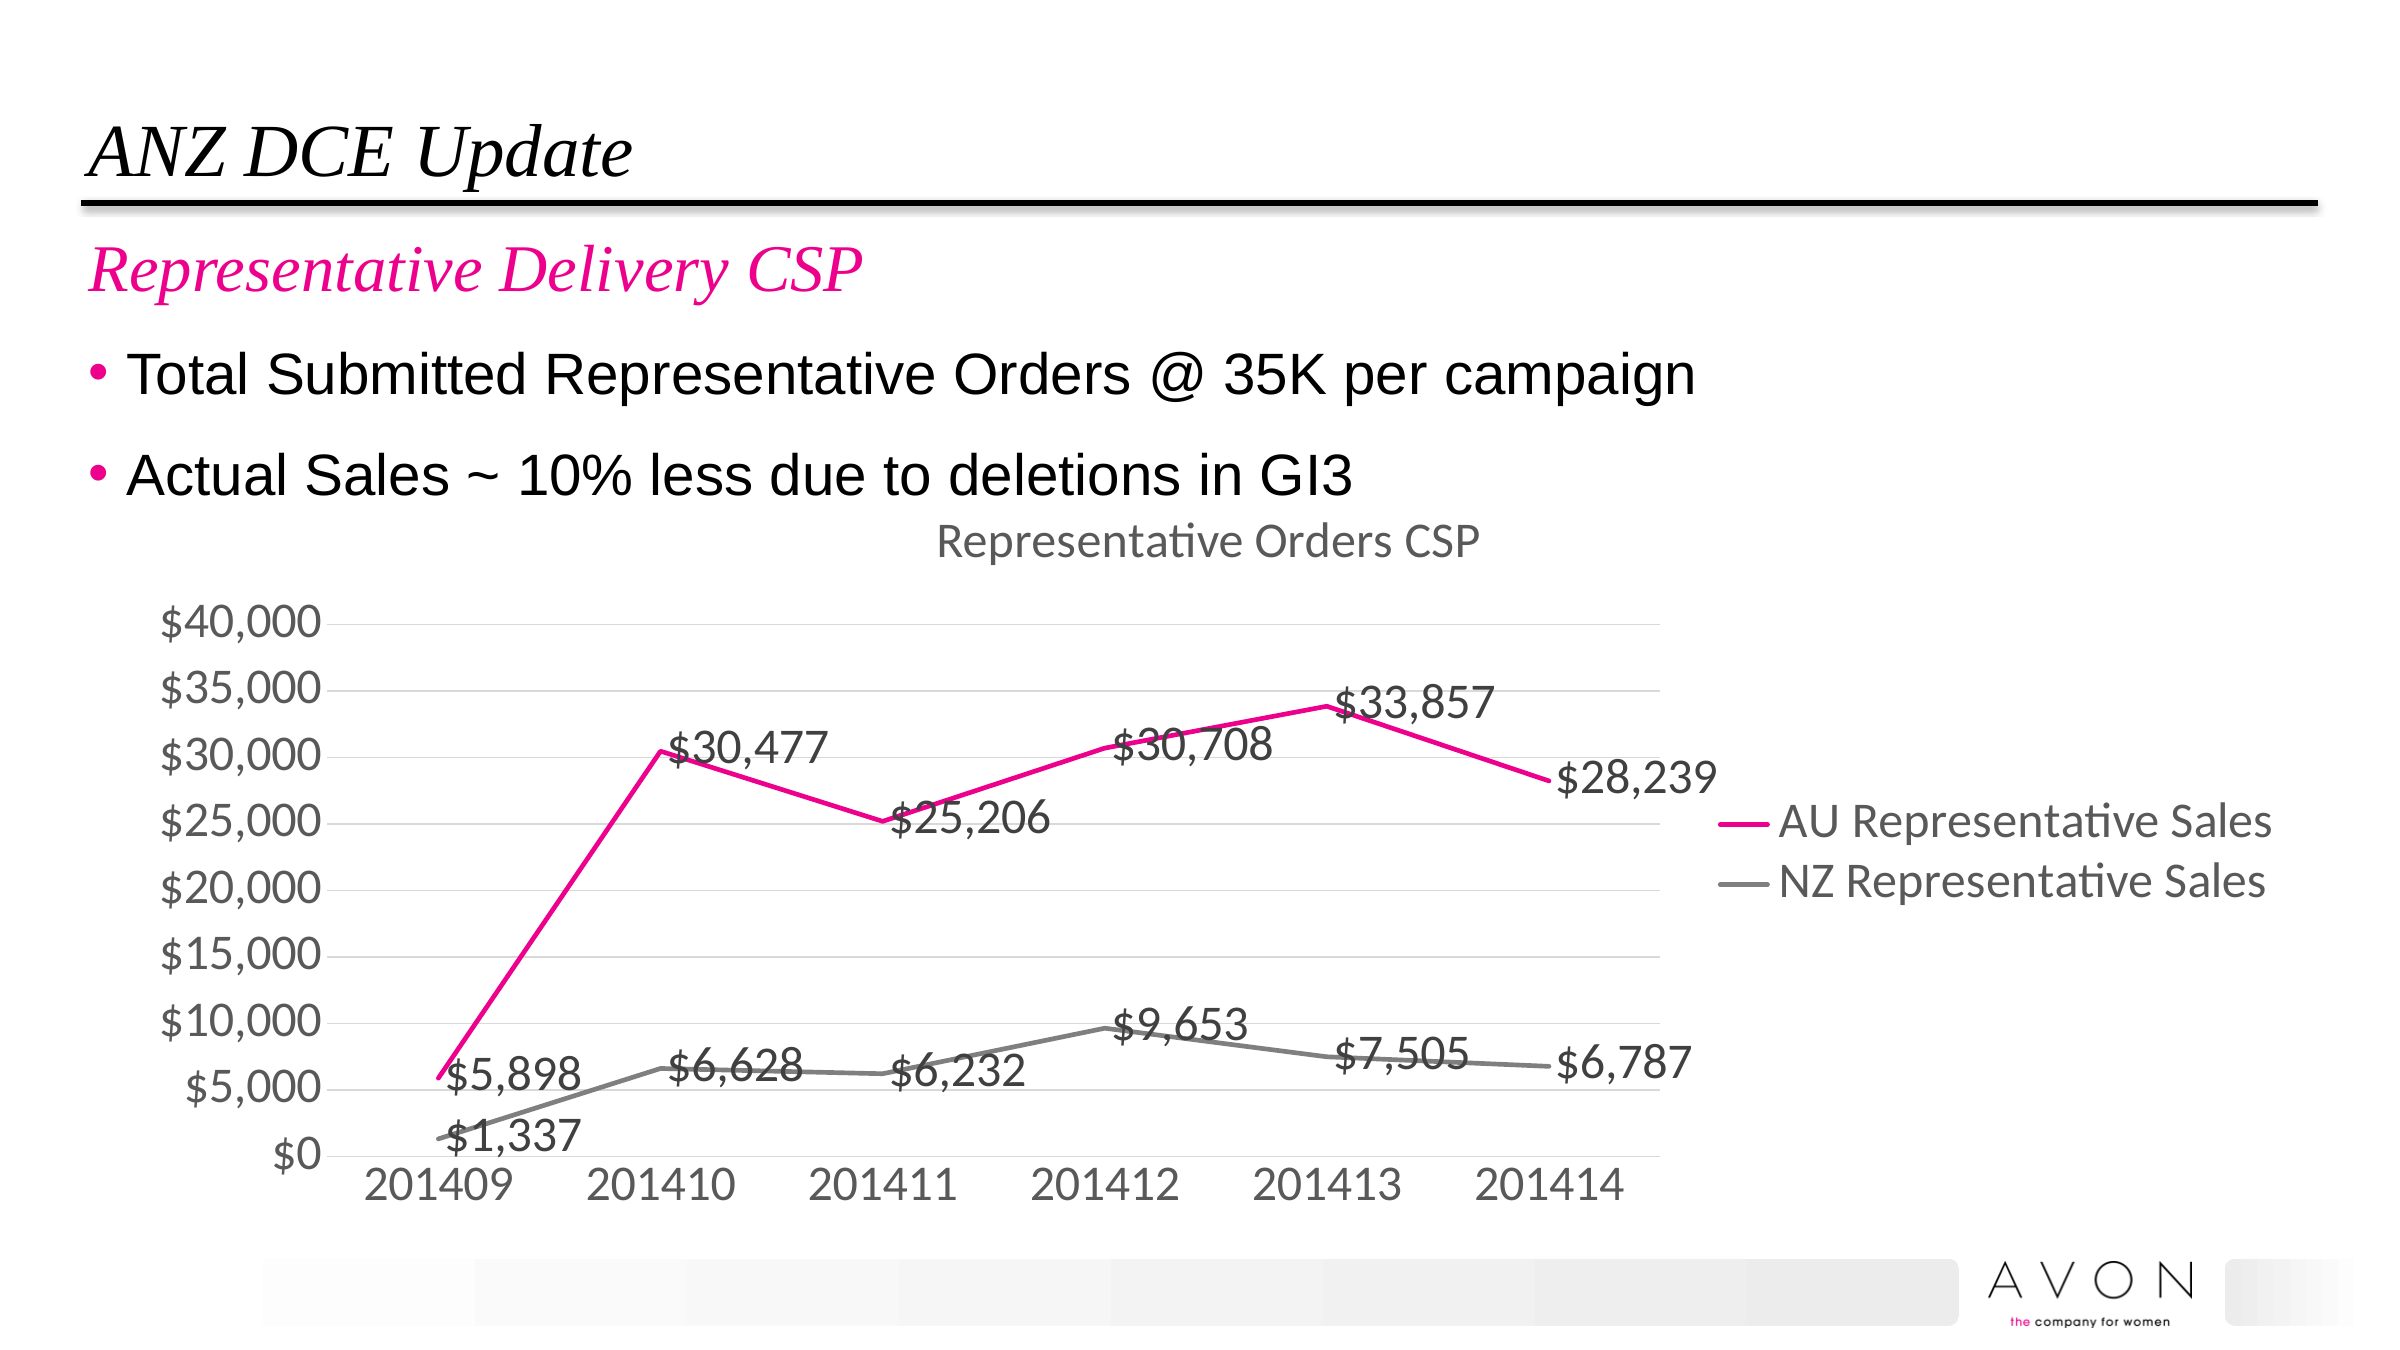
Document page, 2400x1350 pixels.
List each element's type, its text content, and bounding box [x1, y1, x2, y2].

chart [114, 481, 2304, 1228]
title ANZ DCE Update [73, 27, 2327, 199]
list Representative Delivery CSP Total Submitted Representative Orders @ 35K per campaign Actual Sales ~ 10% less due to deletions in GI3 [73, 217, 2327, 1228]
picture [1988, 1261, 2192, 1328]
